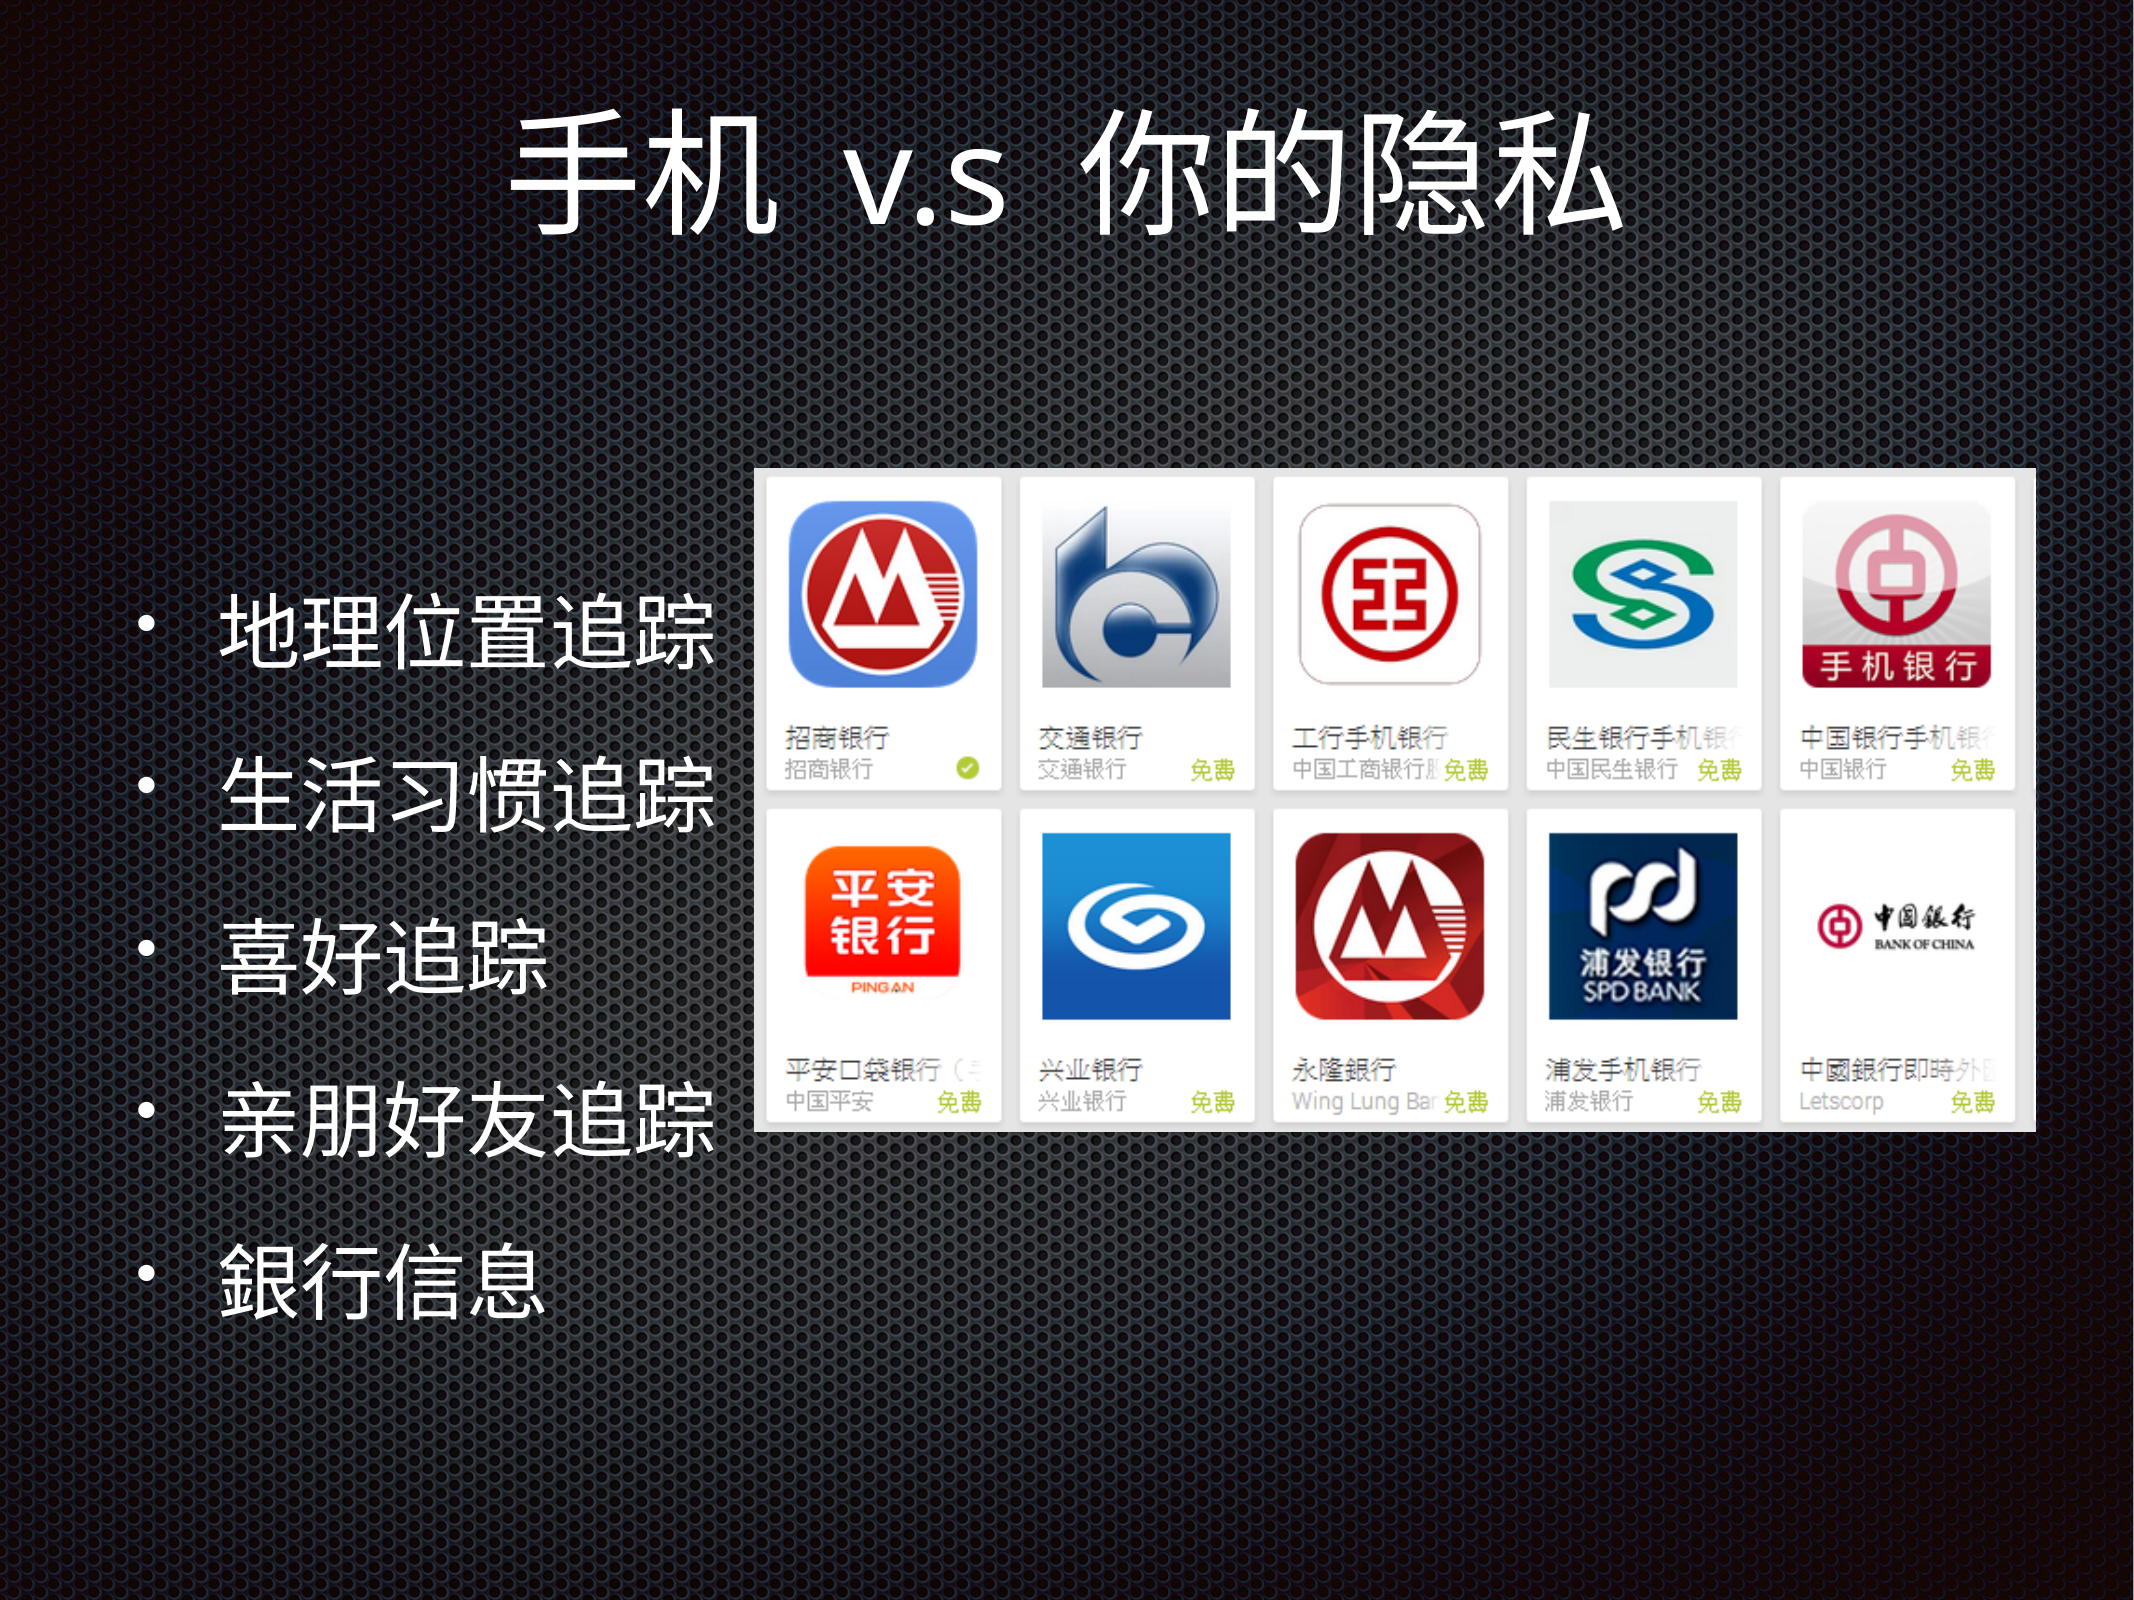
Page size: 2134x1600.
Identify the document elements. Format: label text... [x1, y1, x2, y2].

picture [0, 0, 2134, 1600]
text_box 地理位置追踪 生活习惯追踪 喜好追踪 亲朋好友追踪 銀行信息 [128, 523, 1395, 1338]
title 手机 v.s 你的隐私 [128, 41, 2005, 299]
